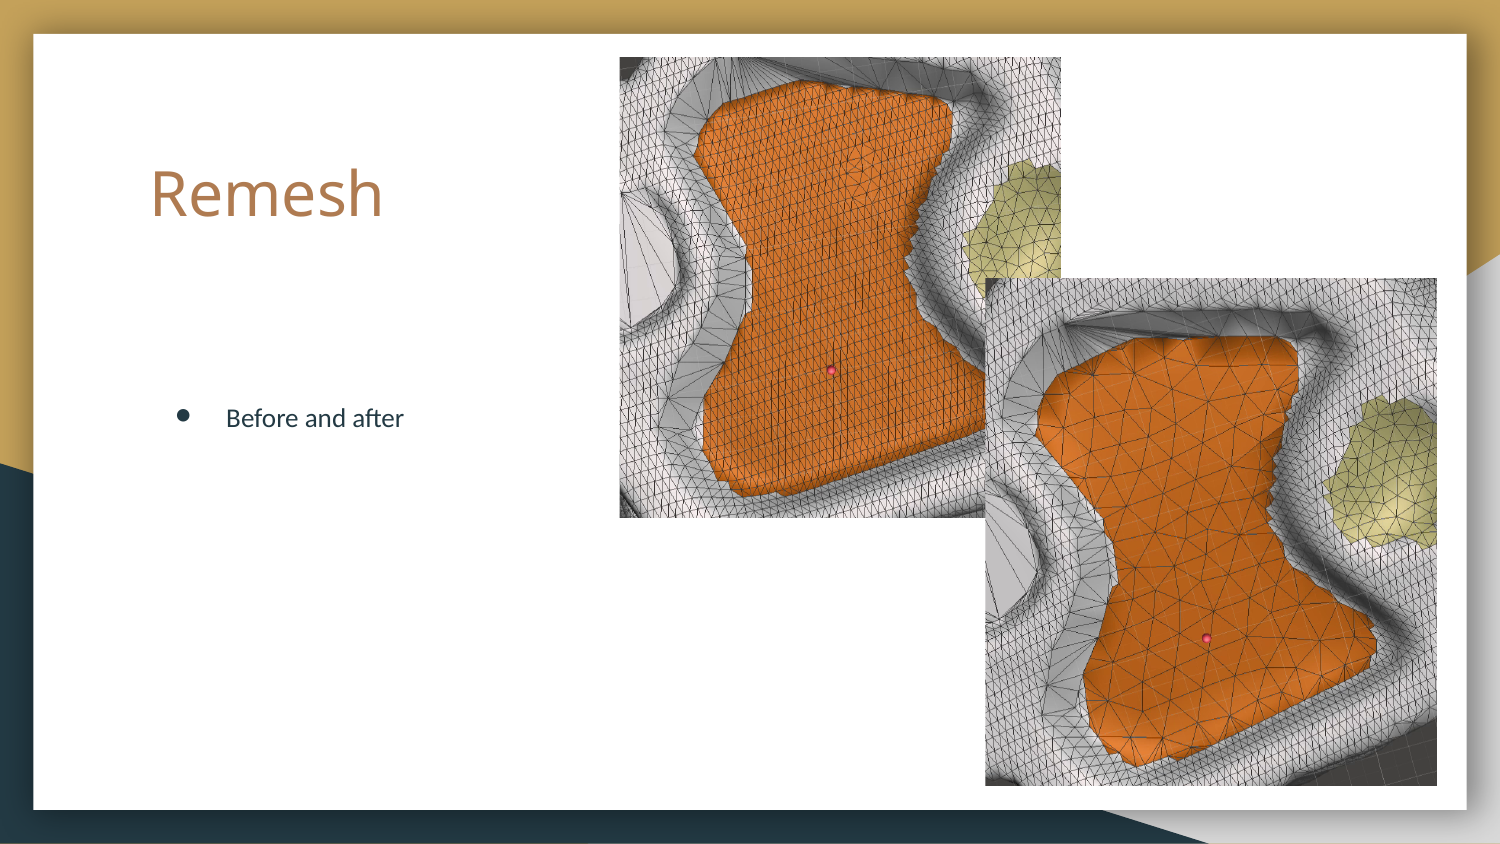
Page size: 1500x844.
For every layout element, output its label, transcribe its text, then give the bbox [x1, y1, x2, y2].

list Before and after [136, 380, 745, 729]
title Remesh [134, 138, 614, 366]
picture [619, 57, 1438, 787]
